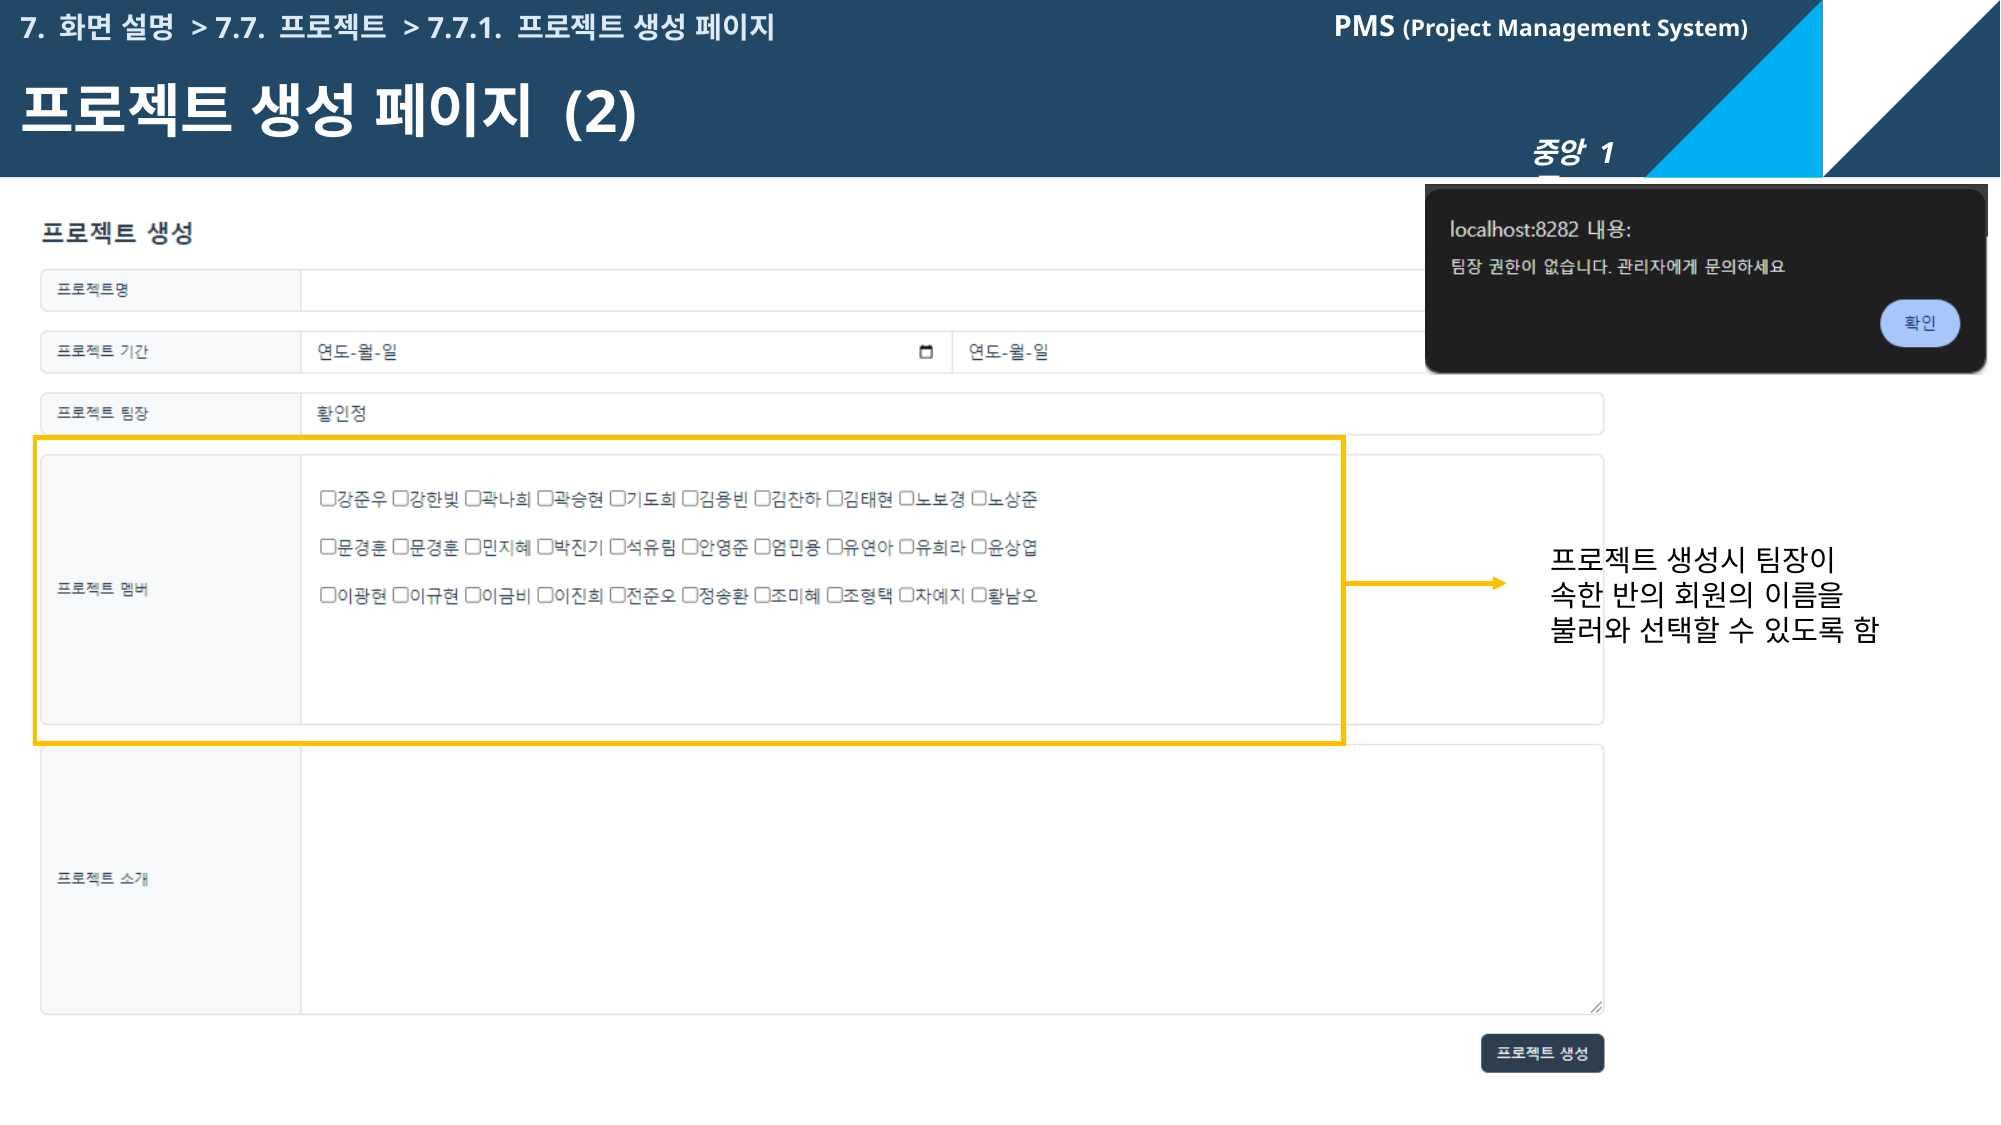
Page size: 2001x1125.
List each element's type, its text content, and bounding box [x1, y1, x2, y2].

list 7. 화면 설명 > 7.7. 프로젝트 > 7.7.1. 프로젝트 생성 페이지 [5, 1, 1245, 58]
picture [35, 184, 1988, 1081]
text_box 프로젝트 생성시 팀장이 속한 반의 회원의 이름을 불러와 선택할 수 있도록 함 [1614, 534, 1965, 655]
list 프로젝트 생성 페이지 (2) [5, 58, 1285, 169]
